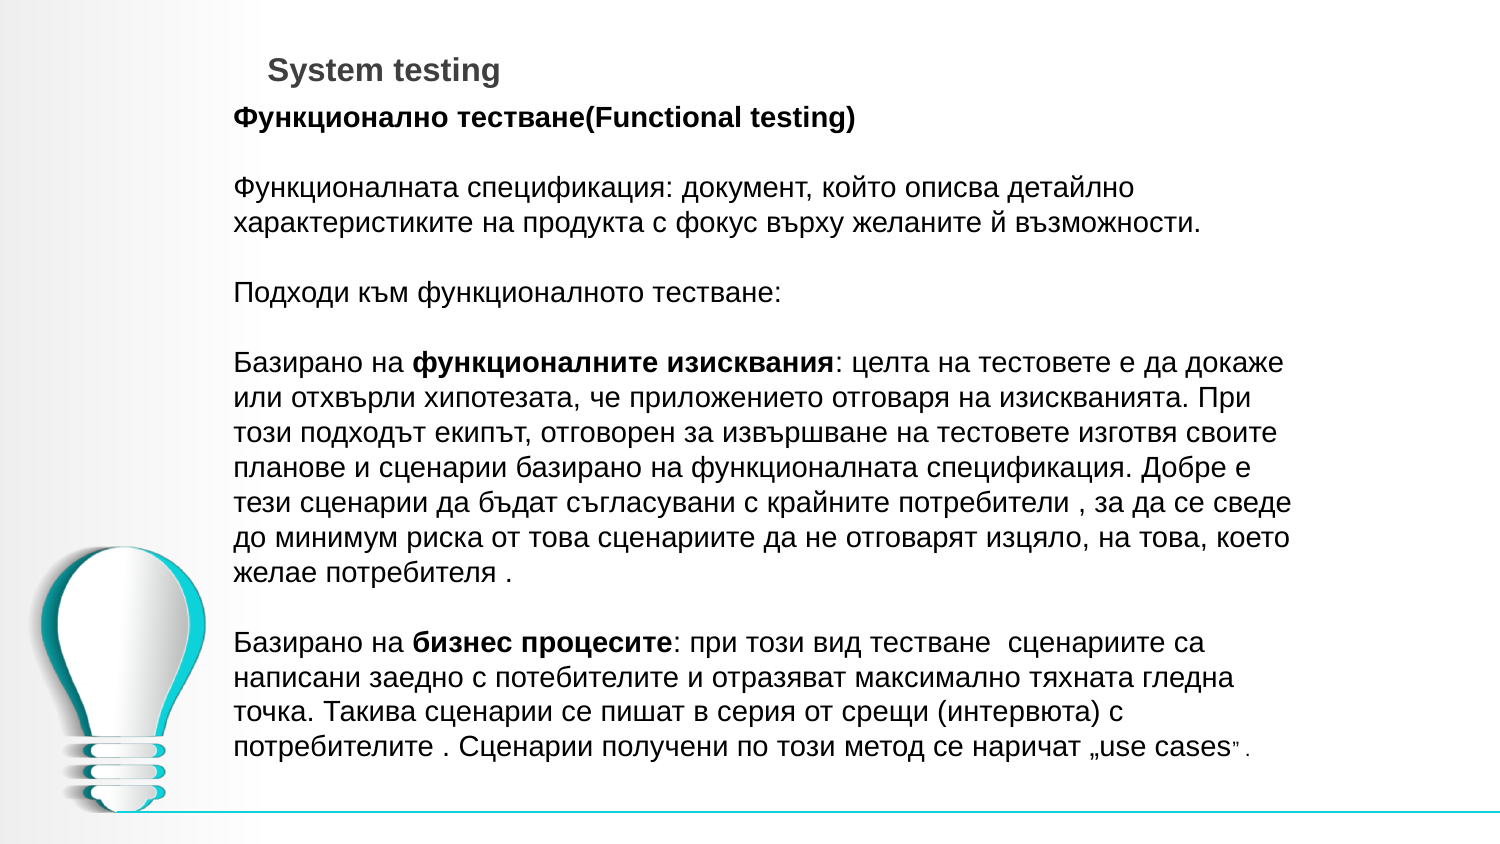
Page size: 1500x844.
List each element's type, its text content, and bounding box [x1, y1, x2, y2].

text_box Функционално тестване(Functional testing) Функционалната спецификация: документ, който описва детайлно характеристиките на продукта с фокус върху желаните й възможности. Подходи към функционалното тестване: Базирано на функционалните изисквания: целта на тестовете е да докаже или отхвърли хипотезата, че приложението отговаря на изискванията. При този подходът екипът, отговорен за извършване на тестовете изготвя своите планове и сценарии базирано на функционалната спецификация. Добре е тези сценарии да бъдат съгласувани с крайните потребители , за да се сведе до минимум риска от това сценариите да не отговарят изцяло, на това, което желае потребителя . Базирано на бизнес процесите: при този вид тестване сценариите са написани заедно с потебителите и отразяват максимално тяхната гледна точка. Такива сценарии се пишат в серия от срещи (интервюта) с потребителите . Сценарии получени по този метод се наричат „use cases” . [225, 91, 1305, 771]
title System testing [259, 3, 1500, 133]
picture [27, 546, 206, 813]
